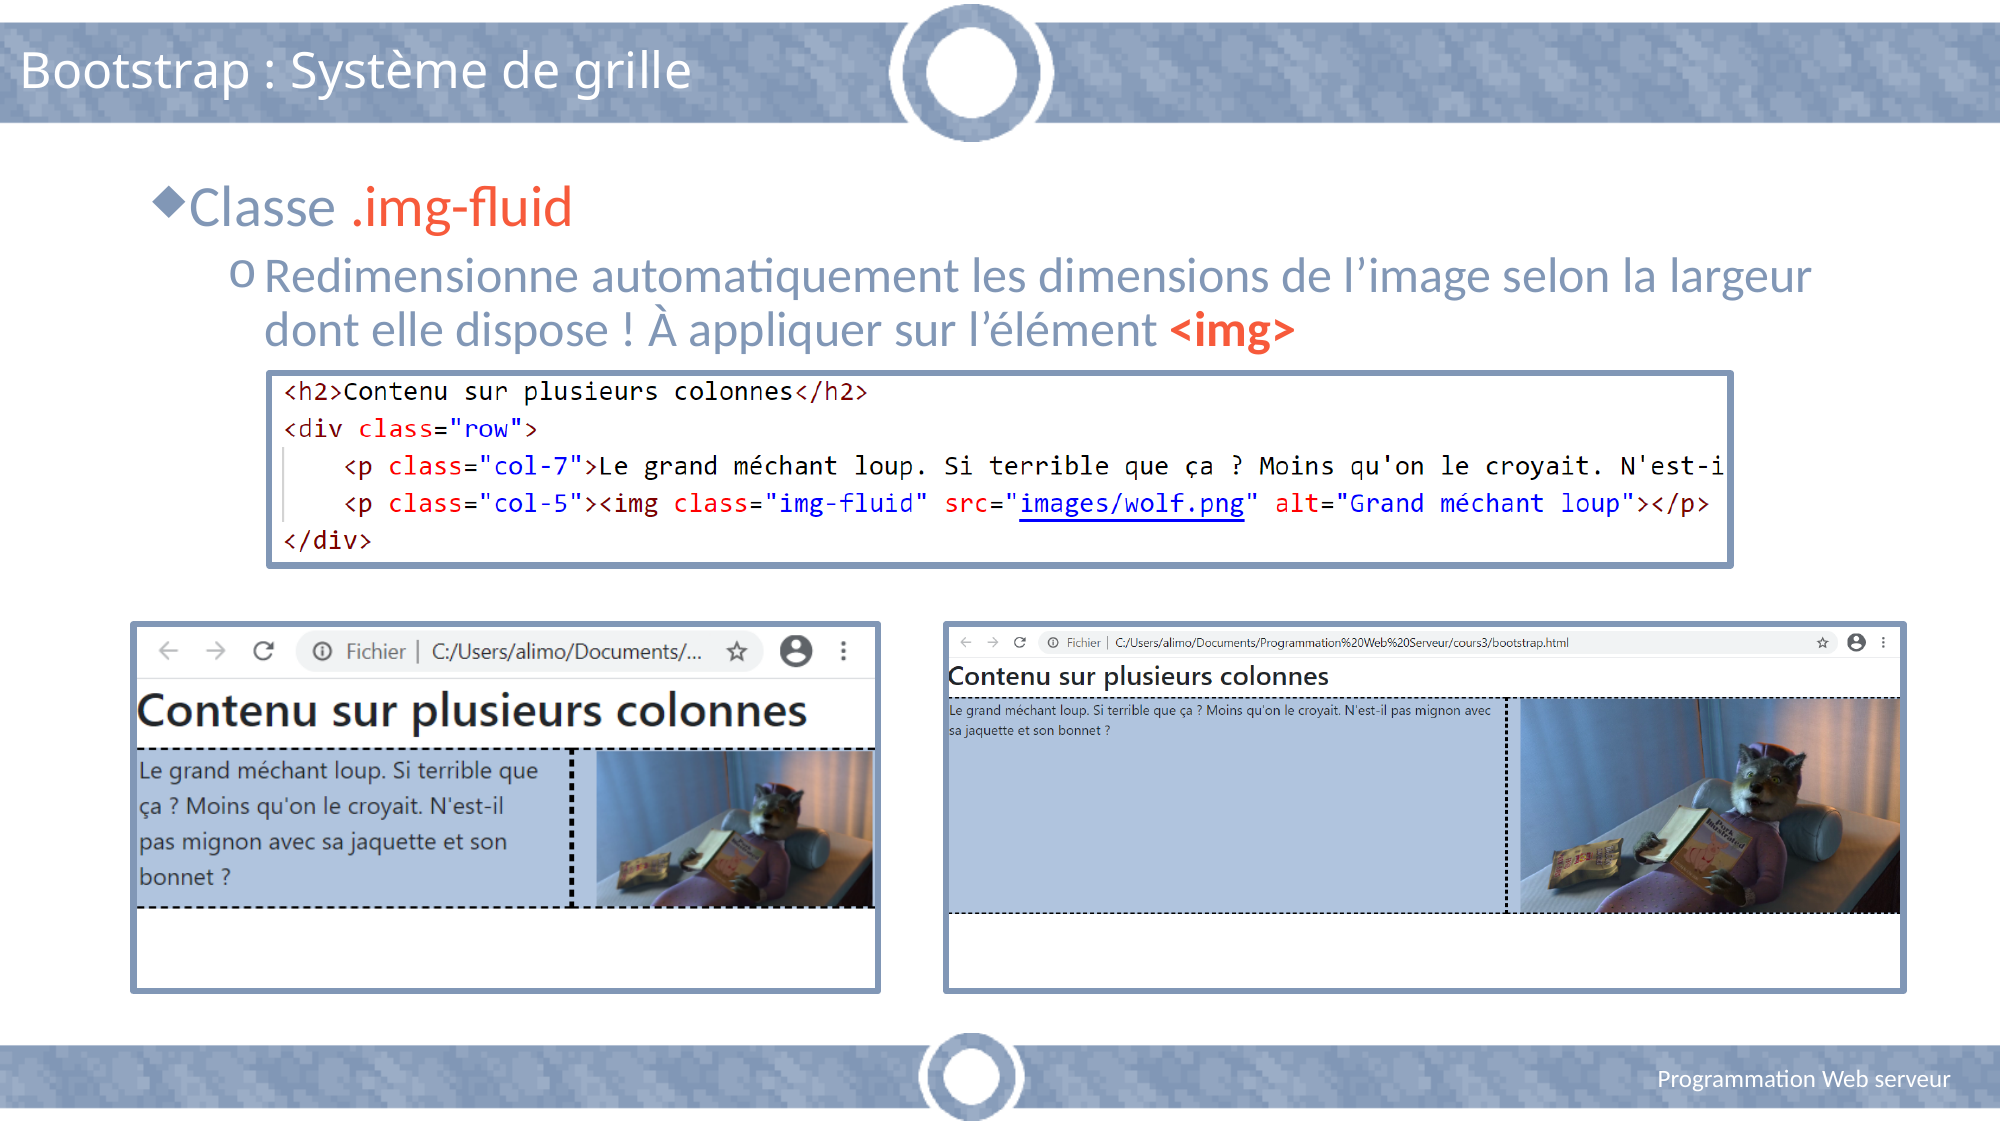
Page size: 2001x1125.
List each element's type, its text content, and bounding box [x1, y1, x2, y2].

picture [136, 627, 875, 989]
title Bootstrap : Système de grille [4, 22, 884, 123]
picture [0, 1033, 2000, 1121]
picture [272, 376, 1728, 563]
picture [0, 4, 2000, 142]
picture [949, 627, 1901, 989]
list Classe .img-fluid Redimensionne automatiquement les dimensions de l’image selon la largeur dont elle dispose ! À appliquer sur l’élément <img> [137, 168, 1863, 1014]
